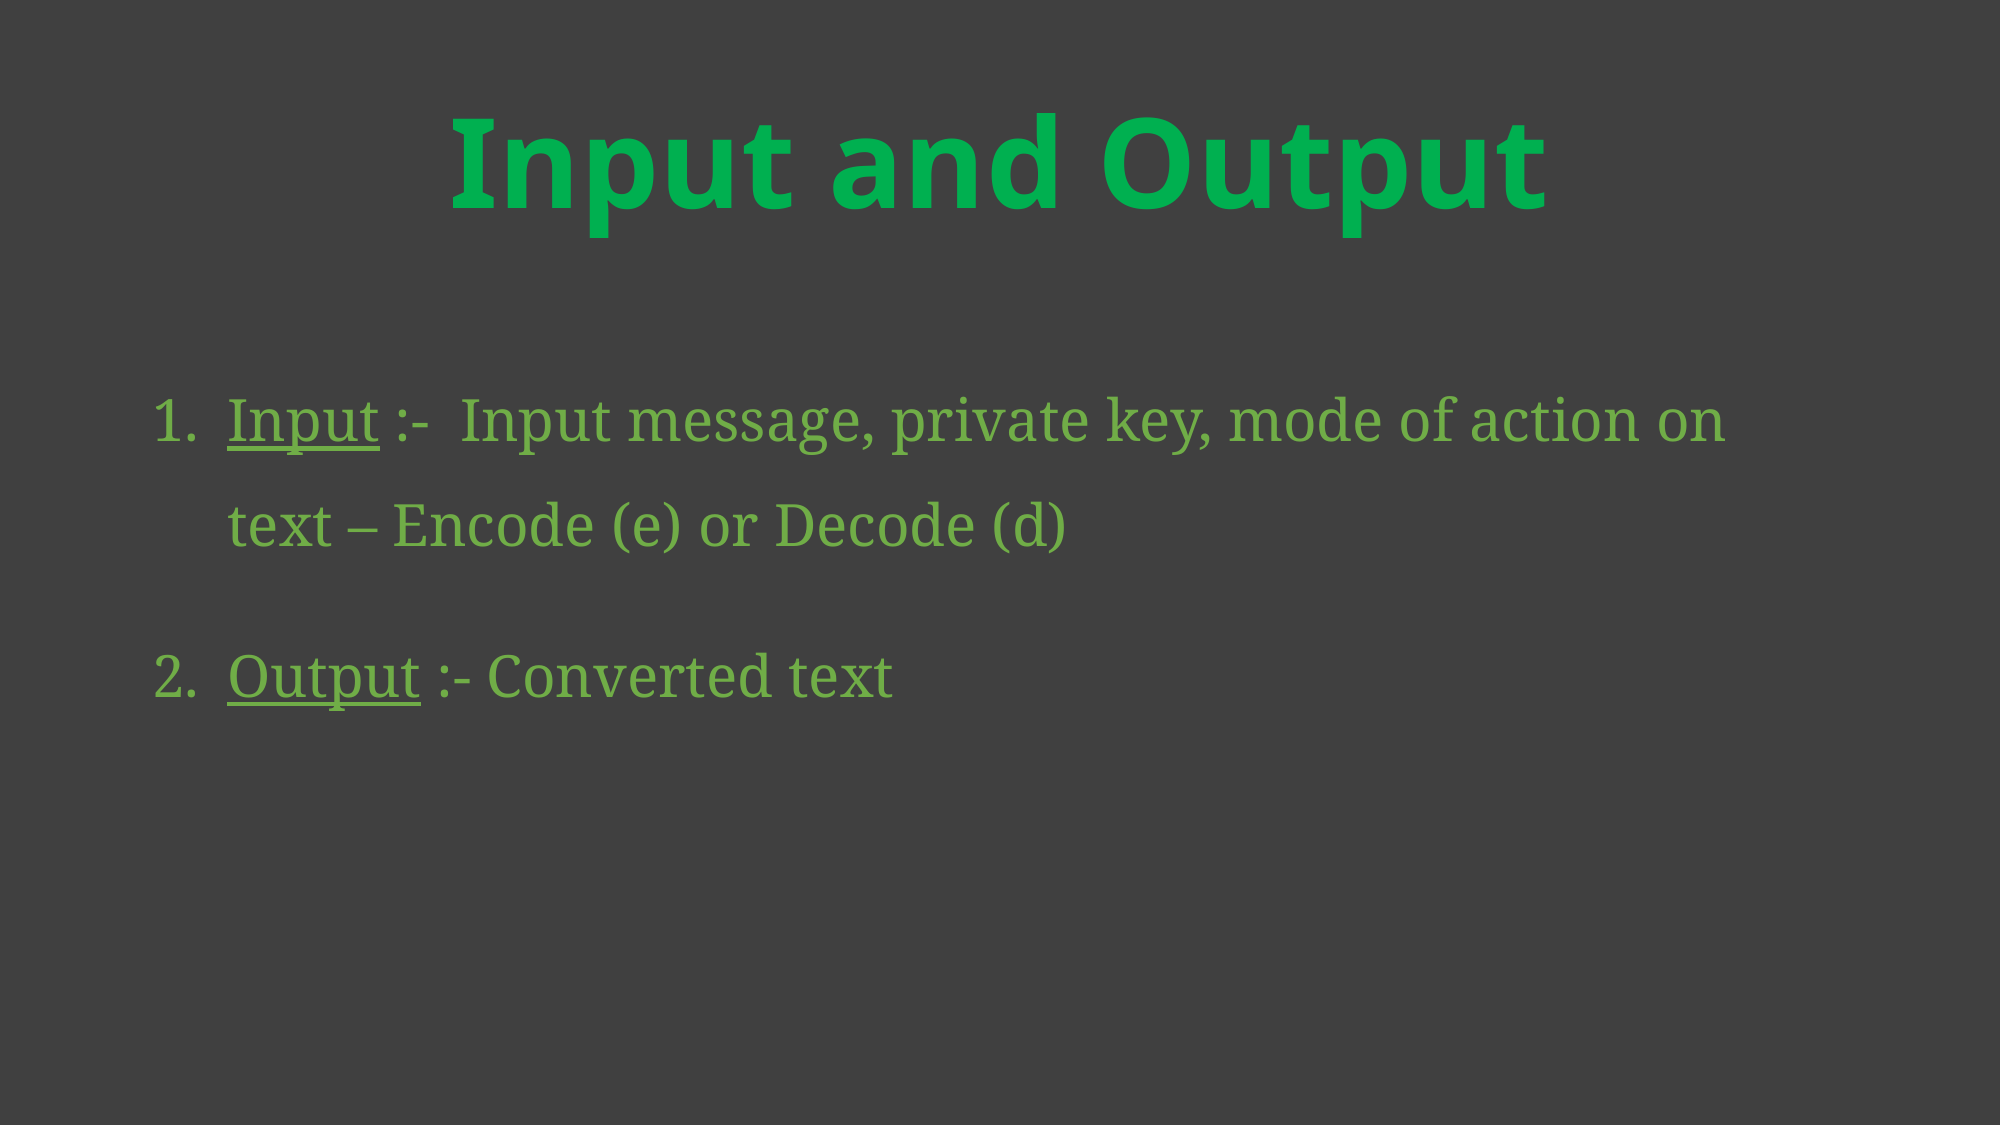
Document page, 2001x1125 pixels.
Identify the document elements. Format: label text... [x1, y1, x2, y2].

title Input and Output [137, 59, 1863, 245]
list Input :- Input message, private key, mode of action on text – Encode (e) or Decode (d) Output :- Converted text [137, 245, 1863, 1047]
